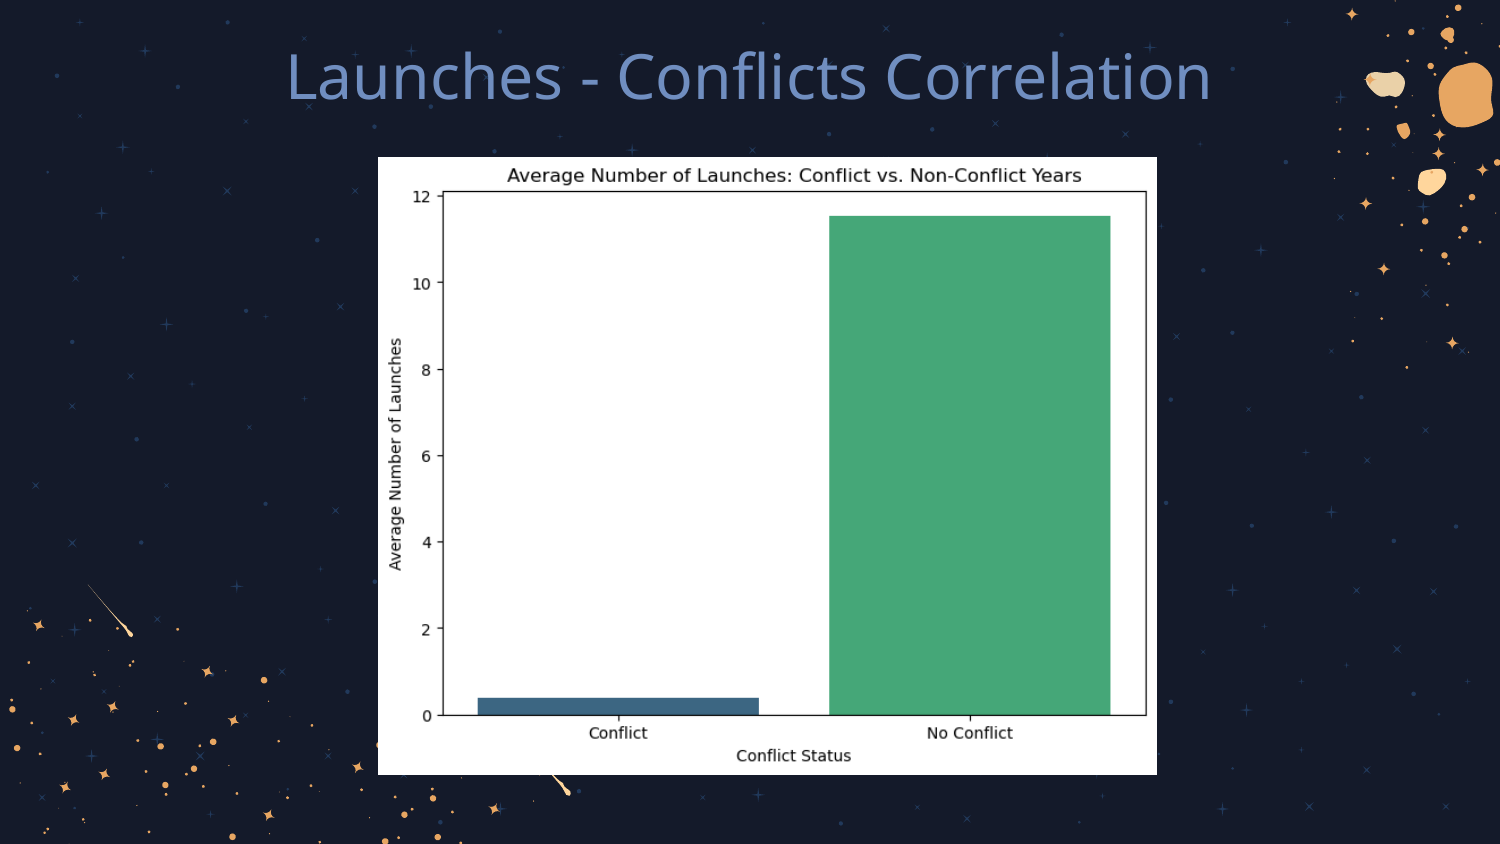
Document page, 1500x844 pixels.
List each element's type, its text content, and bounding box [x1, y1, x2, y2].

title Launches - Conflicts Correlation [1229, 27, 1383, 122]
picture [0, 27, 1229, 800]
